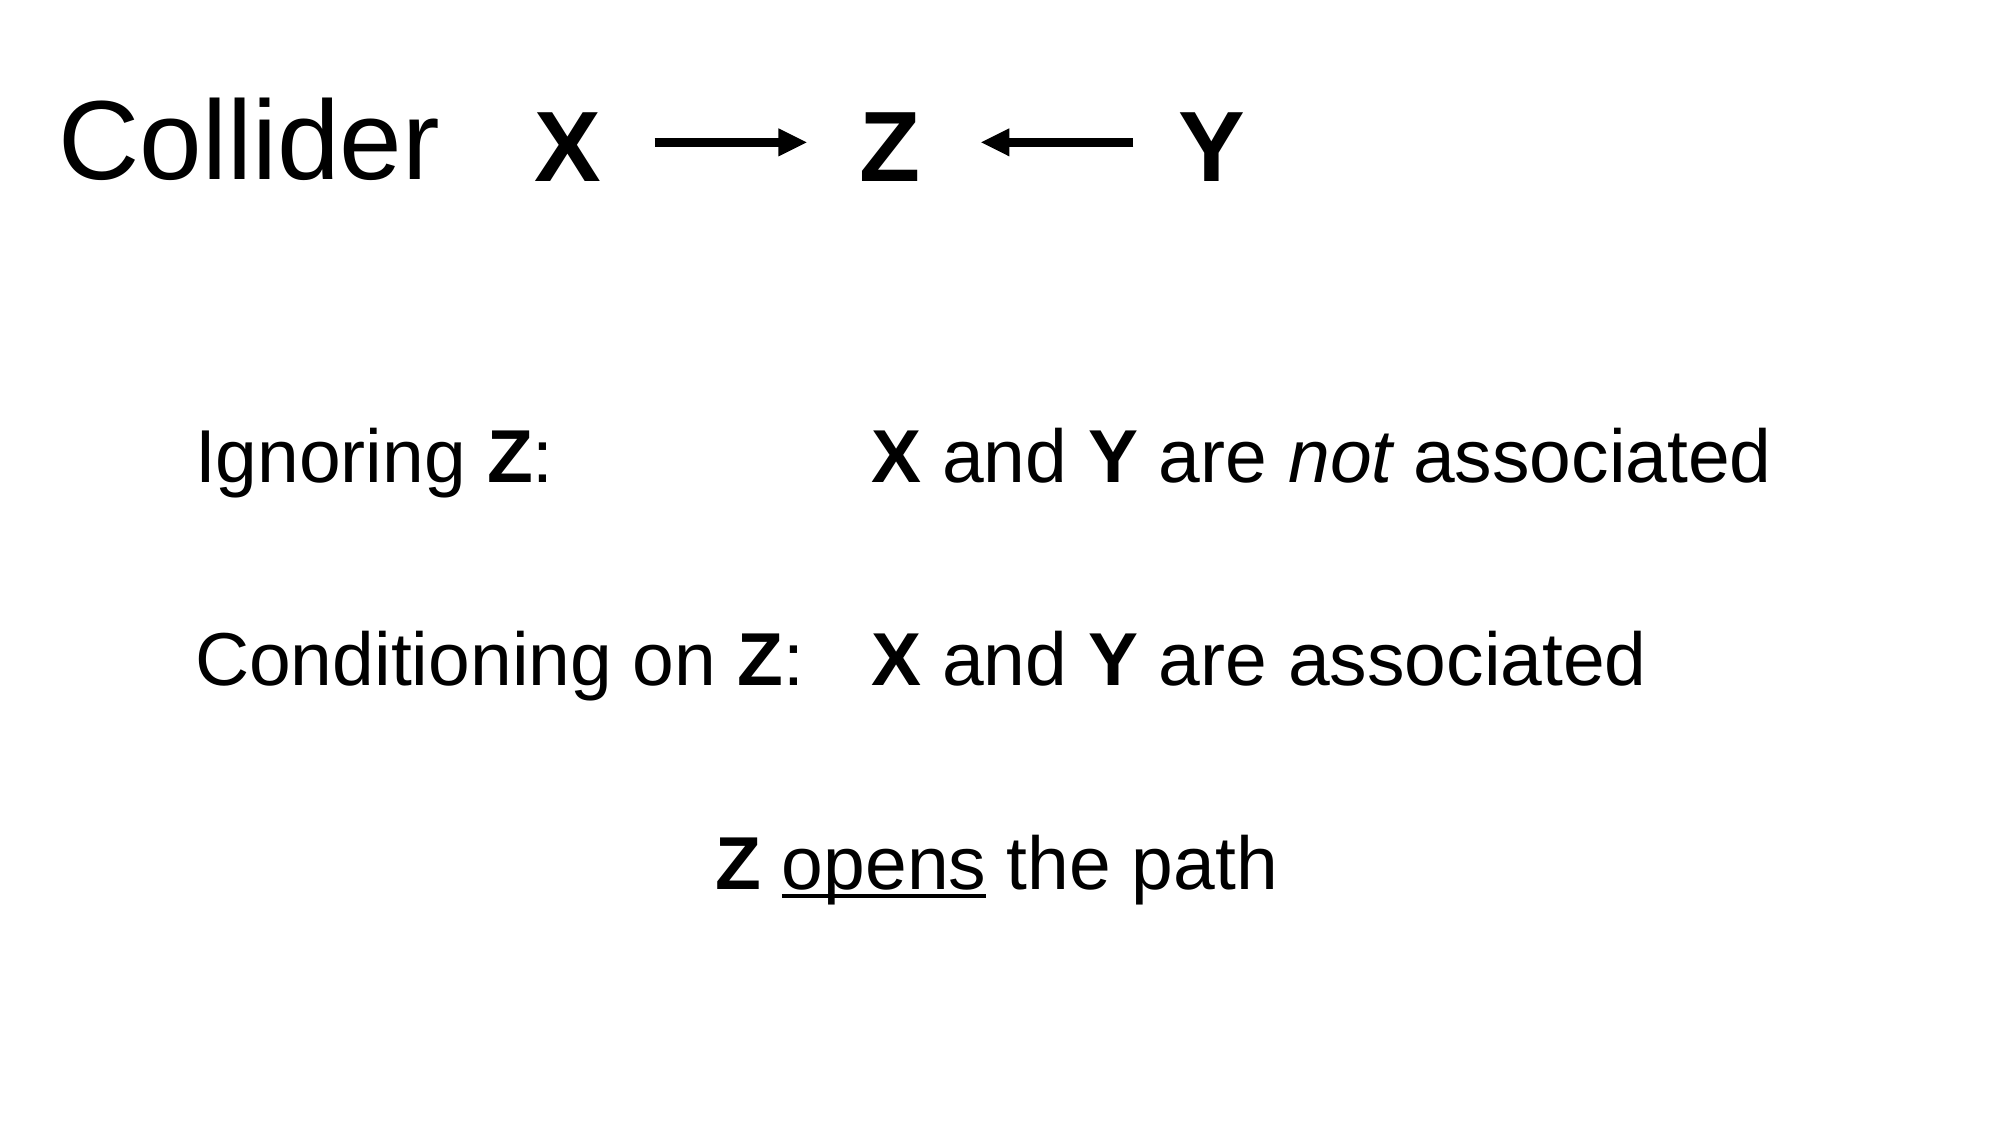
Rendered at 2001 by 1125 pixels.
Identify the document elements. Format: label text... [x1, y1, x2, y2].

text_box Y [1163, 74, 1261, 209]
list Ignoring Z: X and Y are not associated Conditioning on Z: X and Y are associated Z opens the path [180, 410, 1814, 1035]
text_box Z [844, 74, 936, 209]
text_box Collider [43, 60, 455, 210]
text_box X [519, 74, 617, 209]
